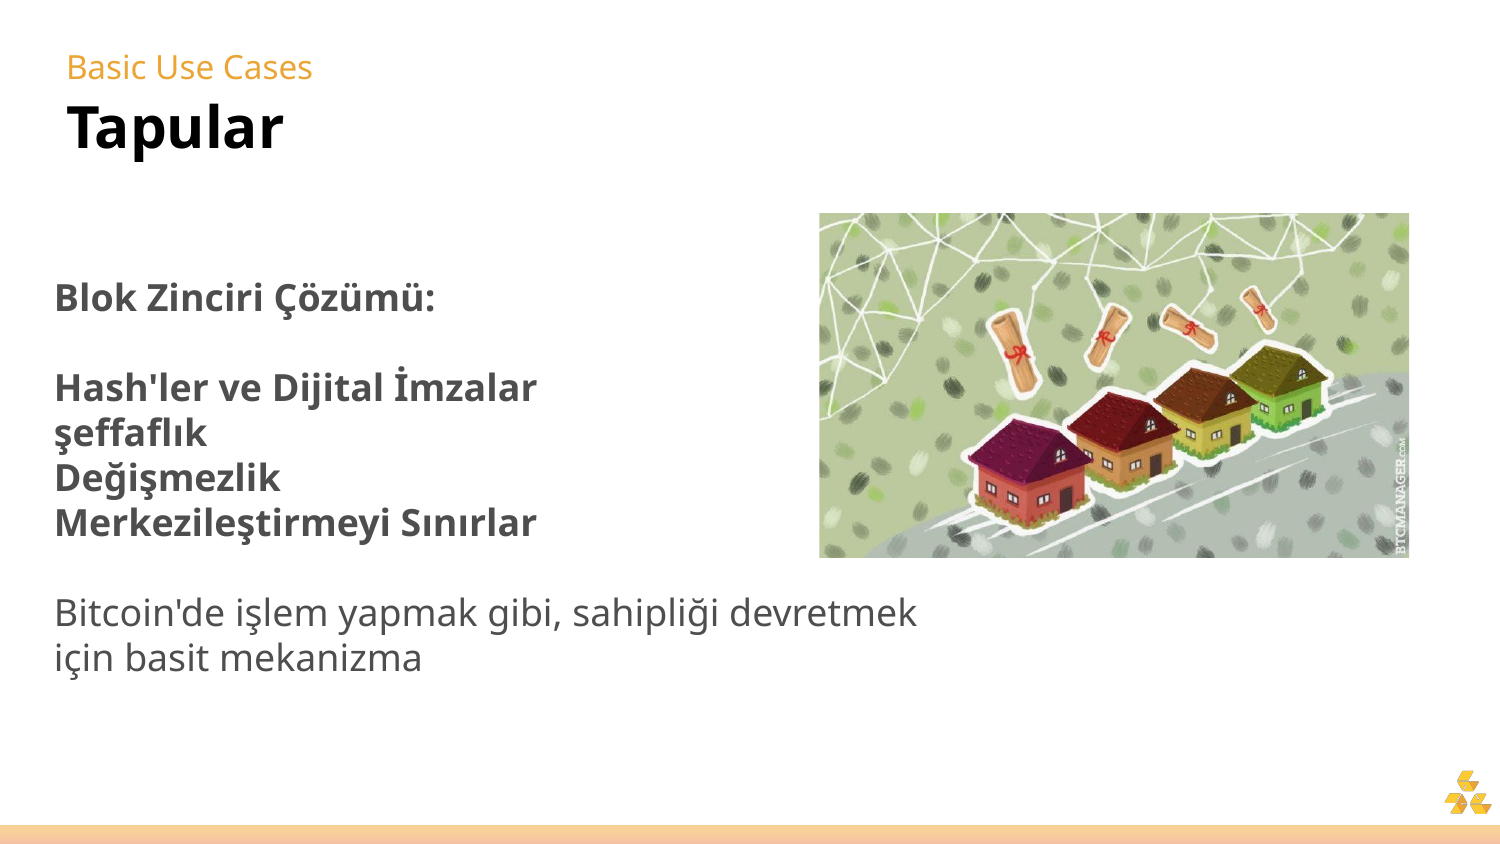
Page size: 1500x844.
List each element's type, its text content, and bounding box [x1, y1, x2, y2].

title Tapular [51, 96, 1445, 169]
text_box [819, 213, 1410, 558]
text_box Blok Zinciri Çözümü: Hash'ler ve Dijital İmzalar şeffaflık Değişmezlik Merkezileştirmeyi Sınırlar Bitcoin'de işlem yapmak gibi, sahipliği devretmek için basit mekanizma [13, 255, 1001, 743]
picture [1444, 769, 1493, 818]
picture [0, 825, 1500, 844]
title Basic Use Cases [51, 30, 1445, 96]
